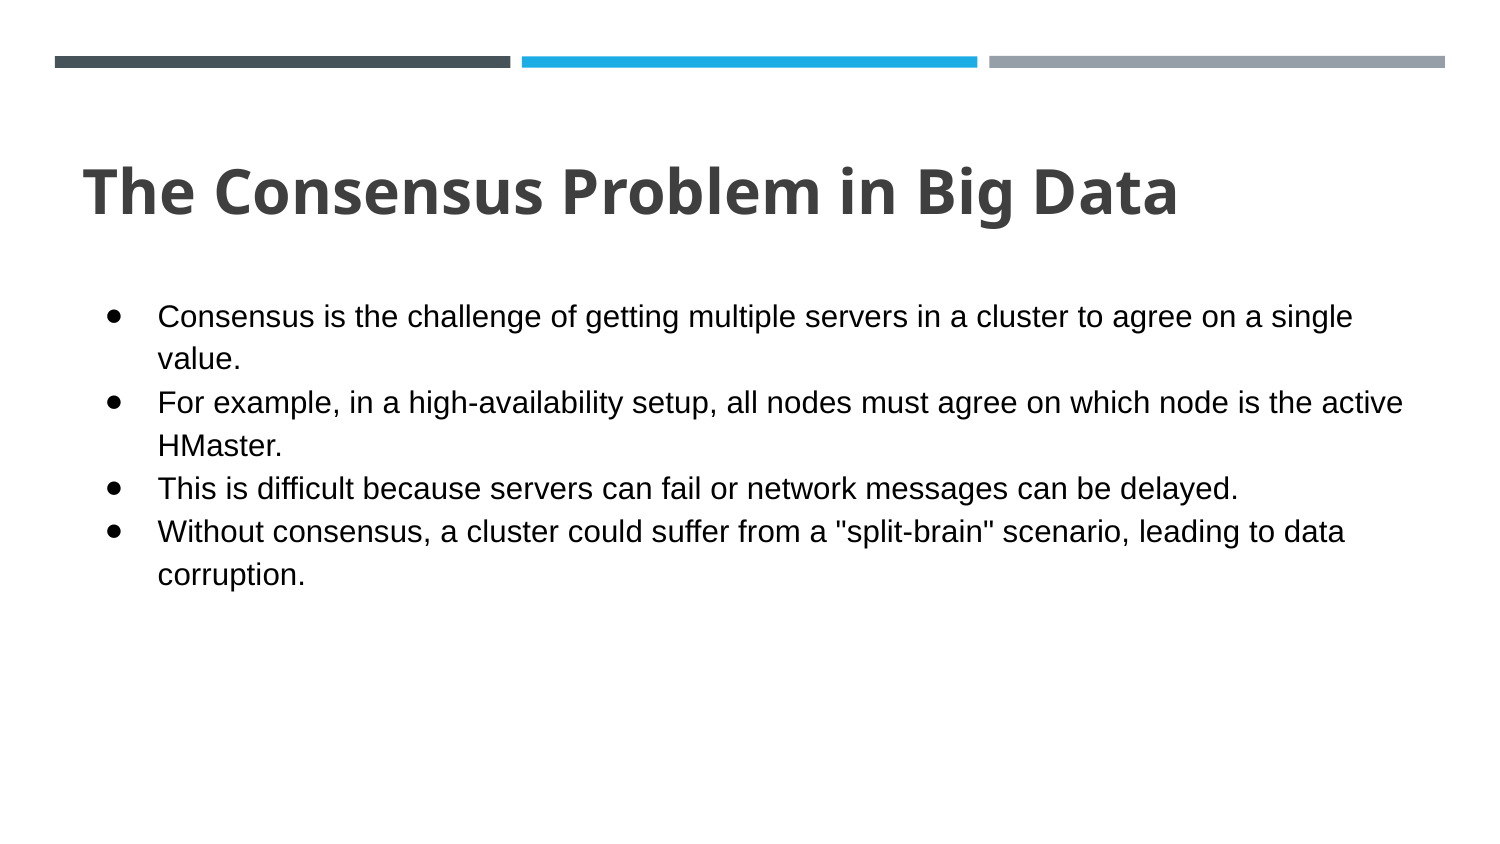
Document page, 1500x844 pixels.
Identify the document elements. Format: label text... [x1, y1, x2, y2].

list Consensus is the challenge of getting multiple servers in a cluster to agree on a single value. For example, in a high-availability setup, all nodes must agree on which node is the active HMaster. This is difficult because servers can fail or network messages can be delayed. Without consensus, a cluster could suffer from a "split-brain" scenario, leading to data corruption. [71, 231, 1419, 718]
title The Consensus Problem in Big Data [71, 86, 1429, 233]
